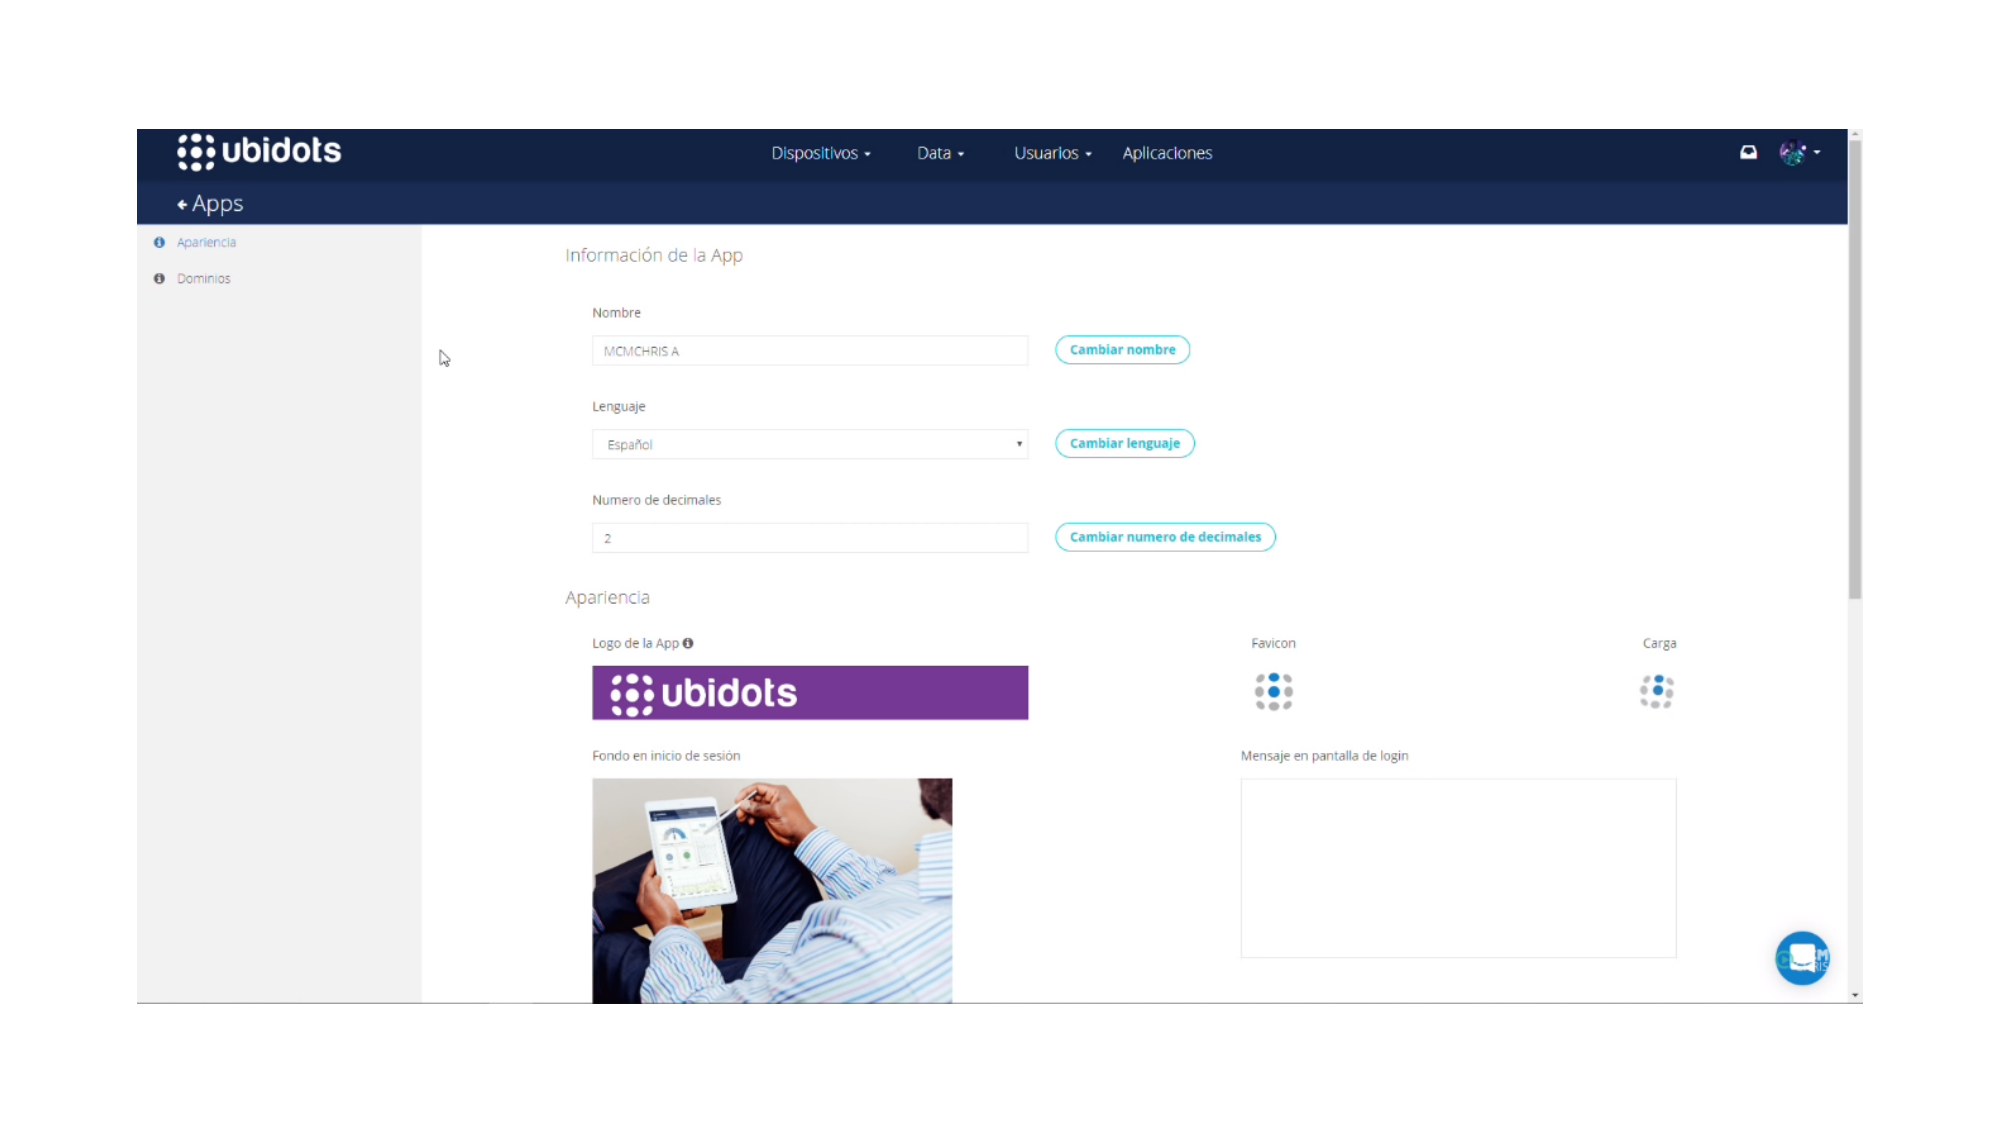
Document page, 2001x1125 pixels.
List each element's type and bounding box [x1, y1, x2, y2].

list [137, 130, 1863, 1004]
